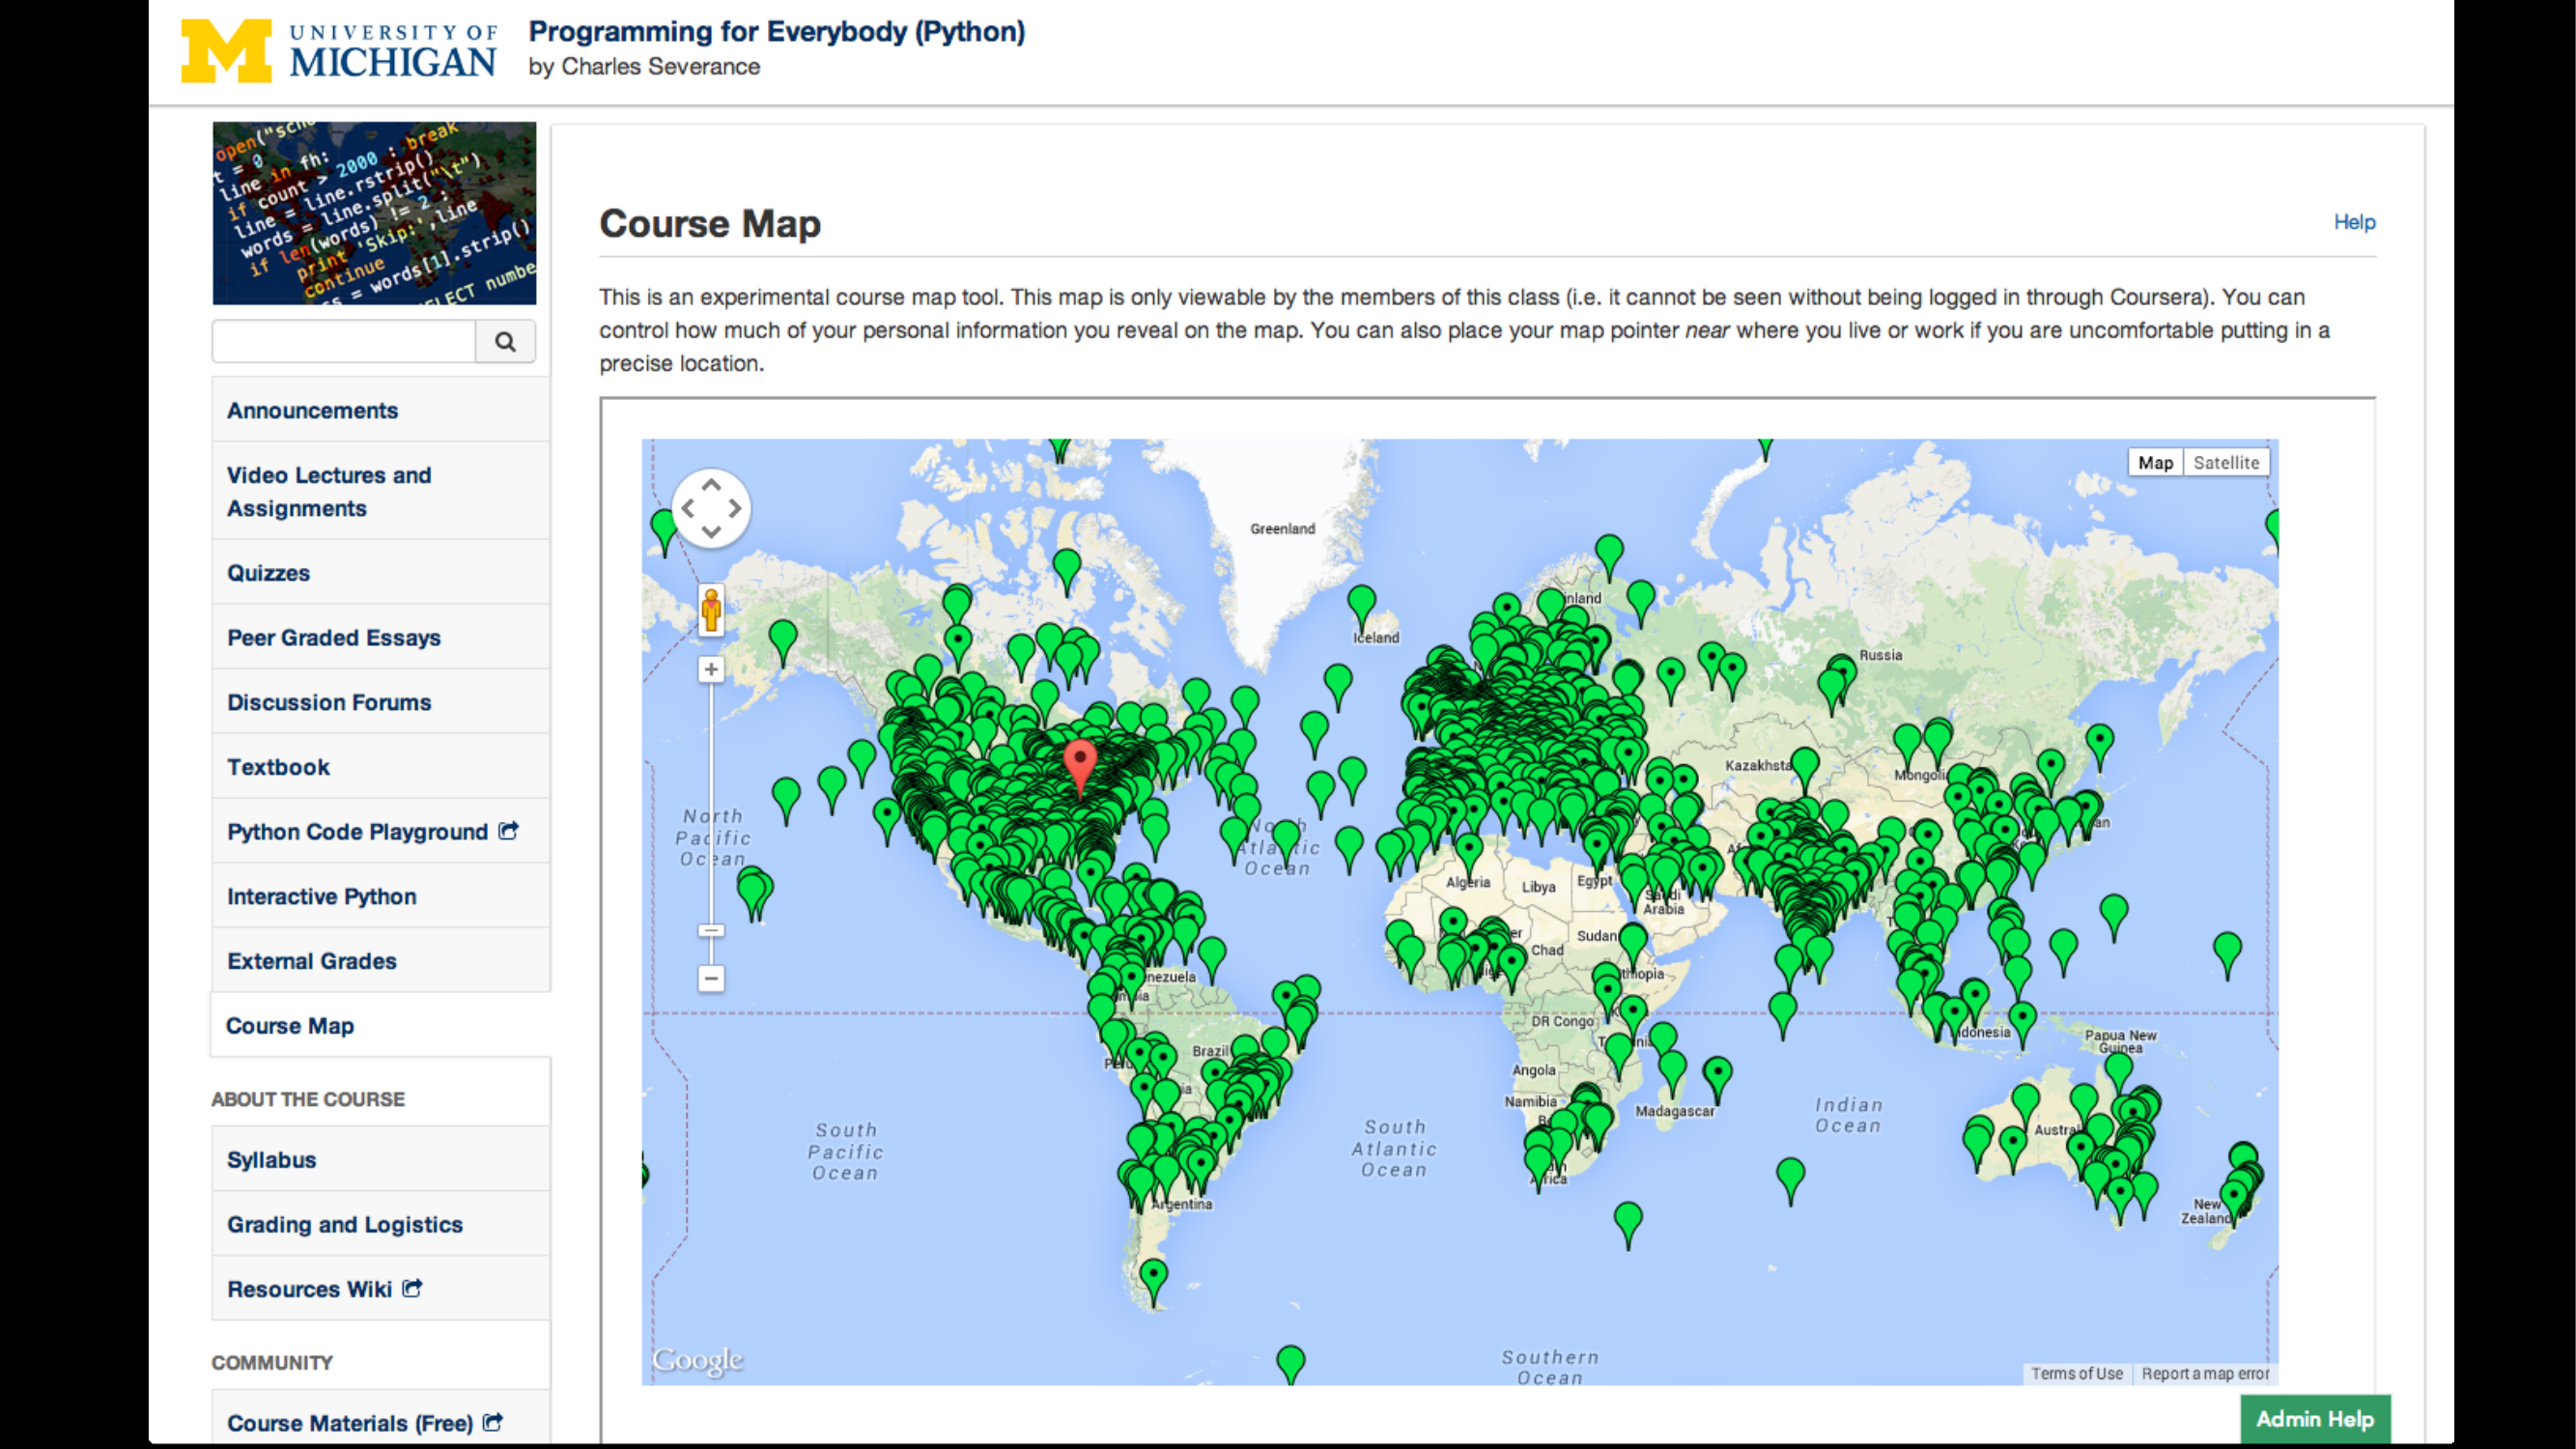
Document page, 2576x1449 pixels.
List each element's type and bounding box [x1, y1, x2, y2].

picture [149, 0, 2454, 1449]
